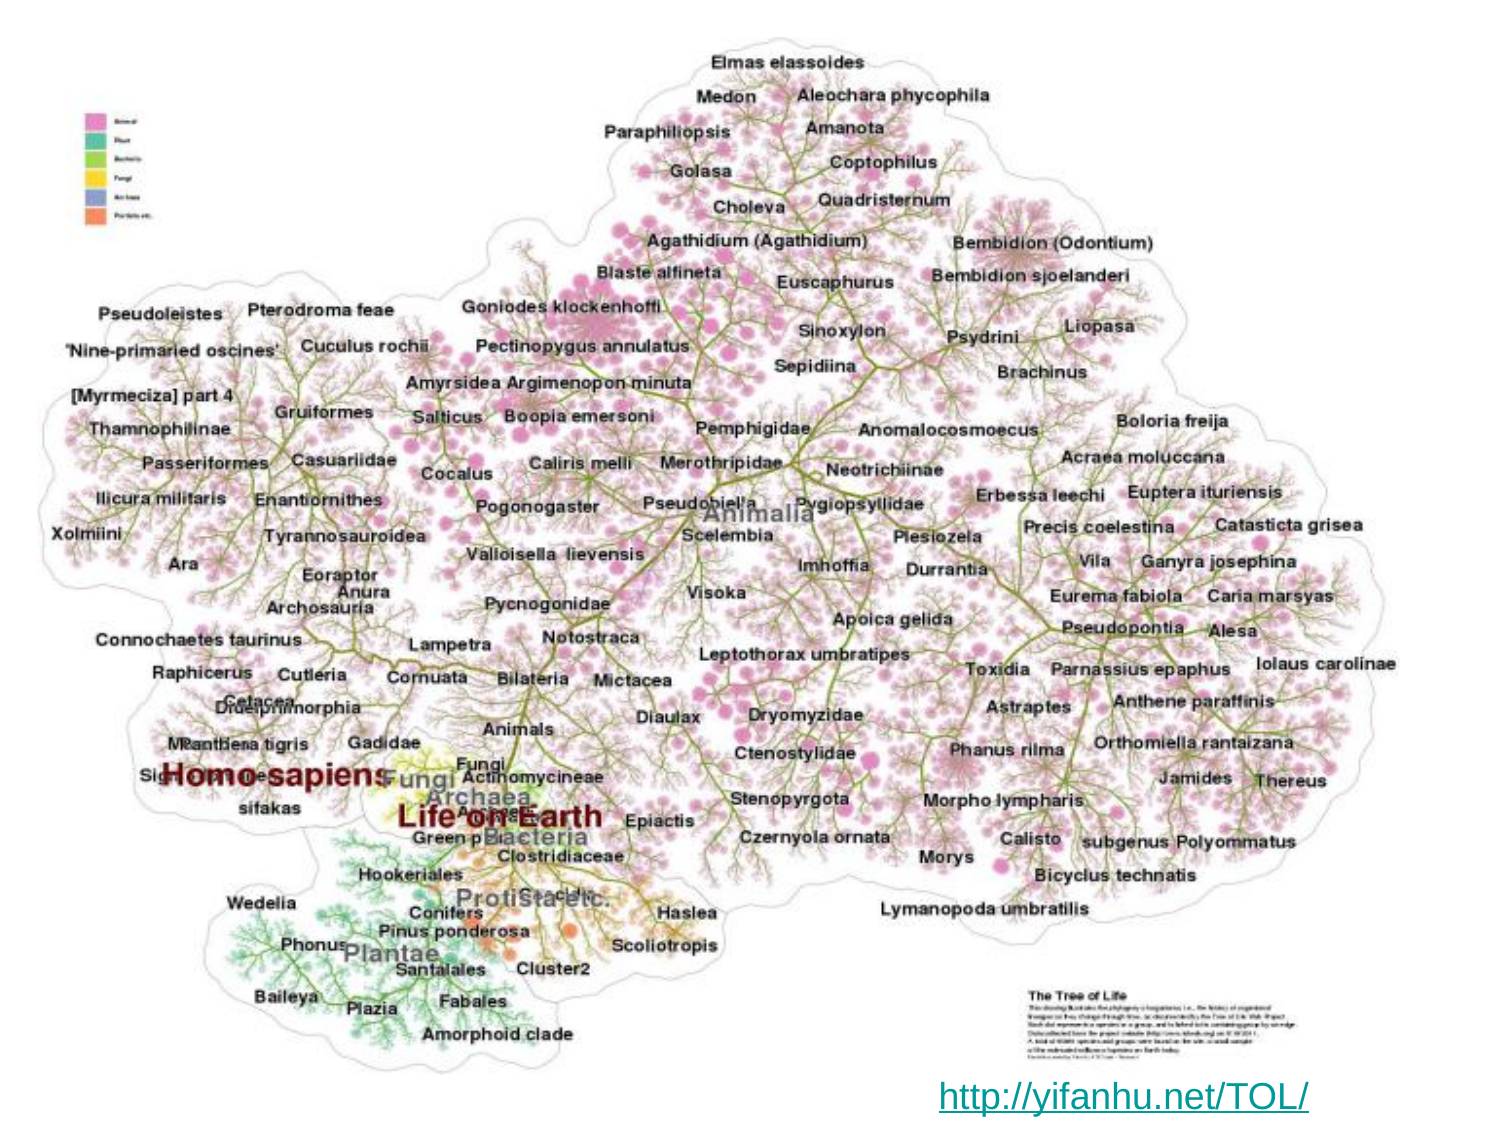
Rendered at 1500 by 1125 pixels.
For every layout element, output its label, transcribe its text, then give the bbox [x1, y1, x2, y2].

picture [37, 37, 1401, 1076]
text_box http://yifanhu.net/TOL/ [923, 1083, 1324, 1125]
